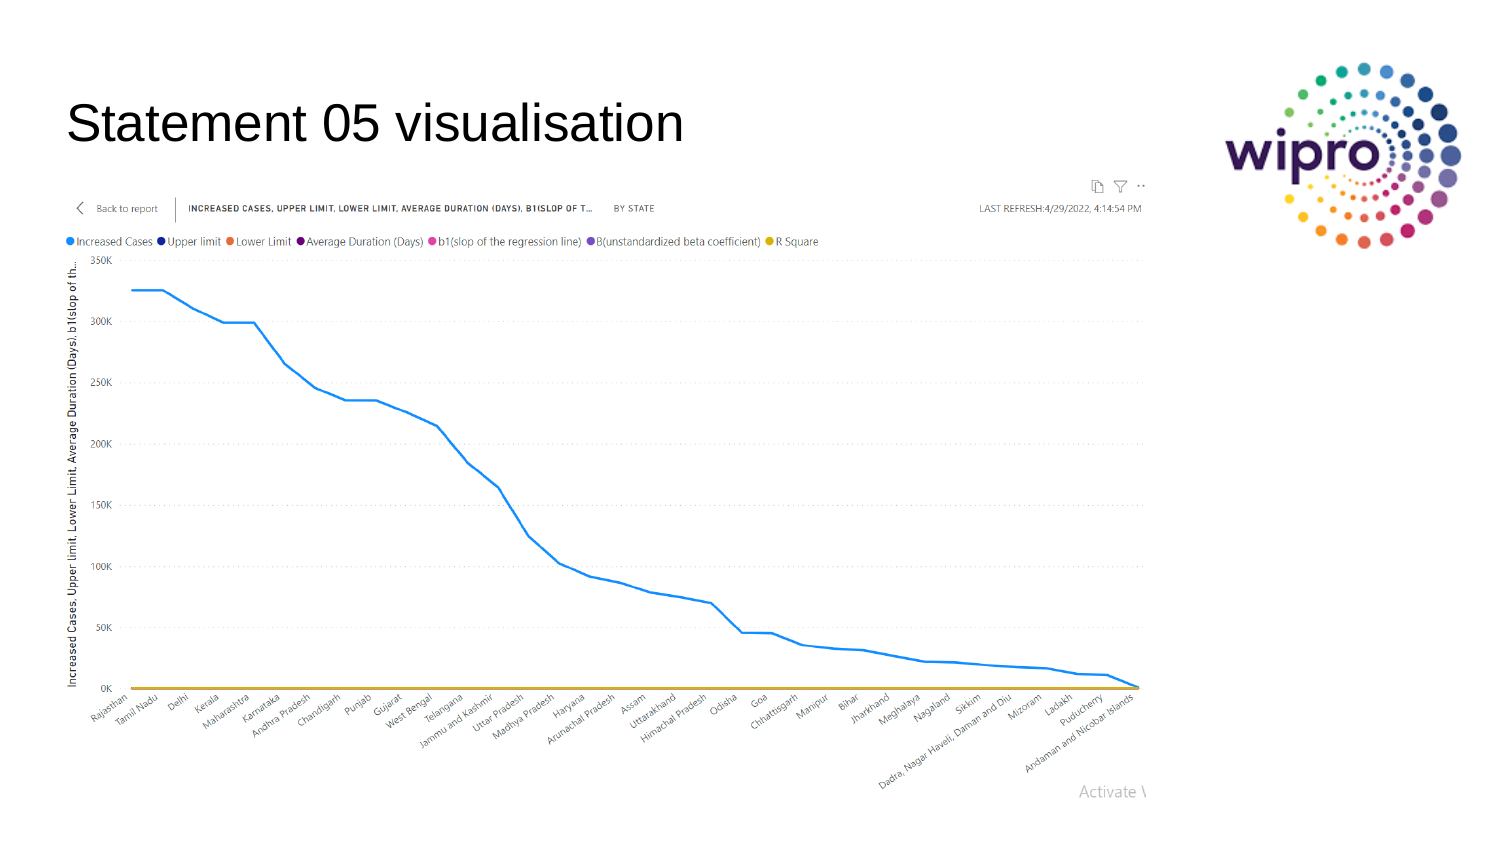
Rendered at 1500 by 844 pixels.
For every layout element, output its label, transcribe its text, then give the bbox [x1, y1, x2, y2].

picture [60, 175, 1146, 803]
title Statement 05 visualisation [51, 72, 1181, 167]
picture [1186, 0, 1500, 314]
